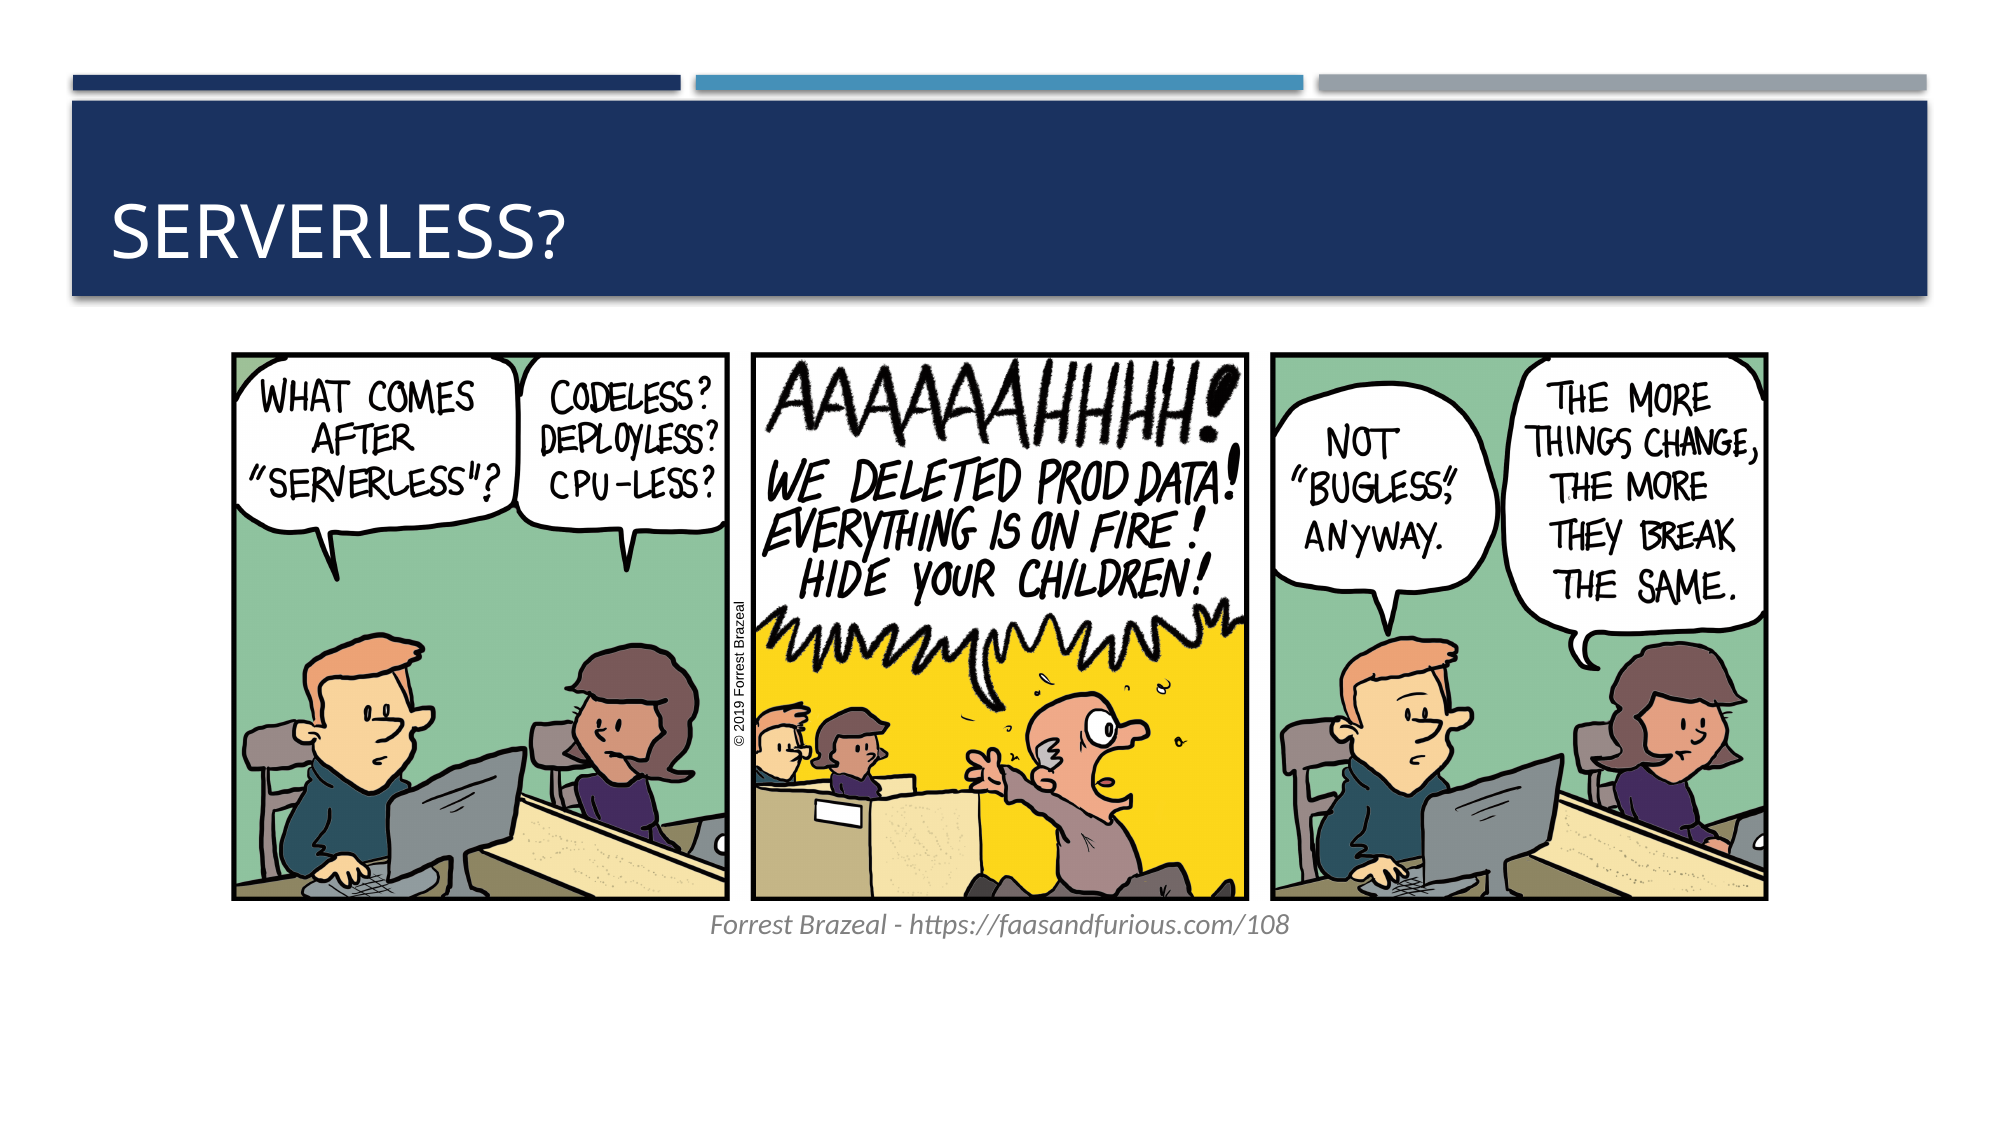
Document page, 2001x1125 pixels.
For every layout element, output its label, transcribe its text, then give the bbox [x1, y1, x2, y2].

title Serverless? [95, 115, 1905, 282]
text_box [231, 350, 1769, 968]
